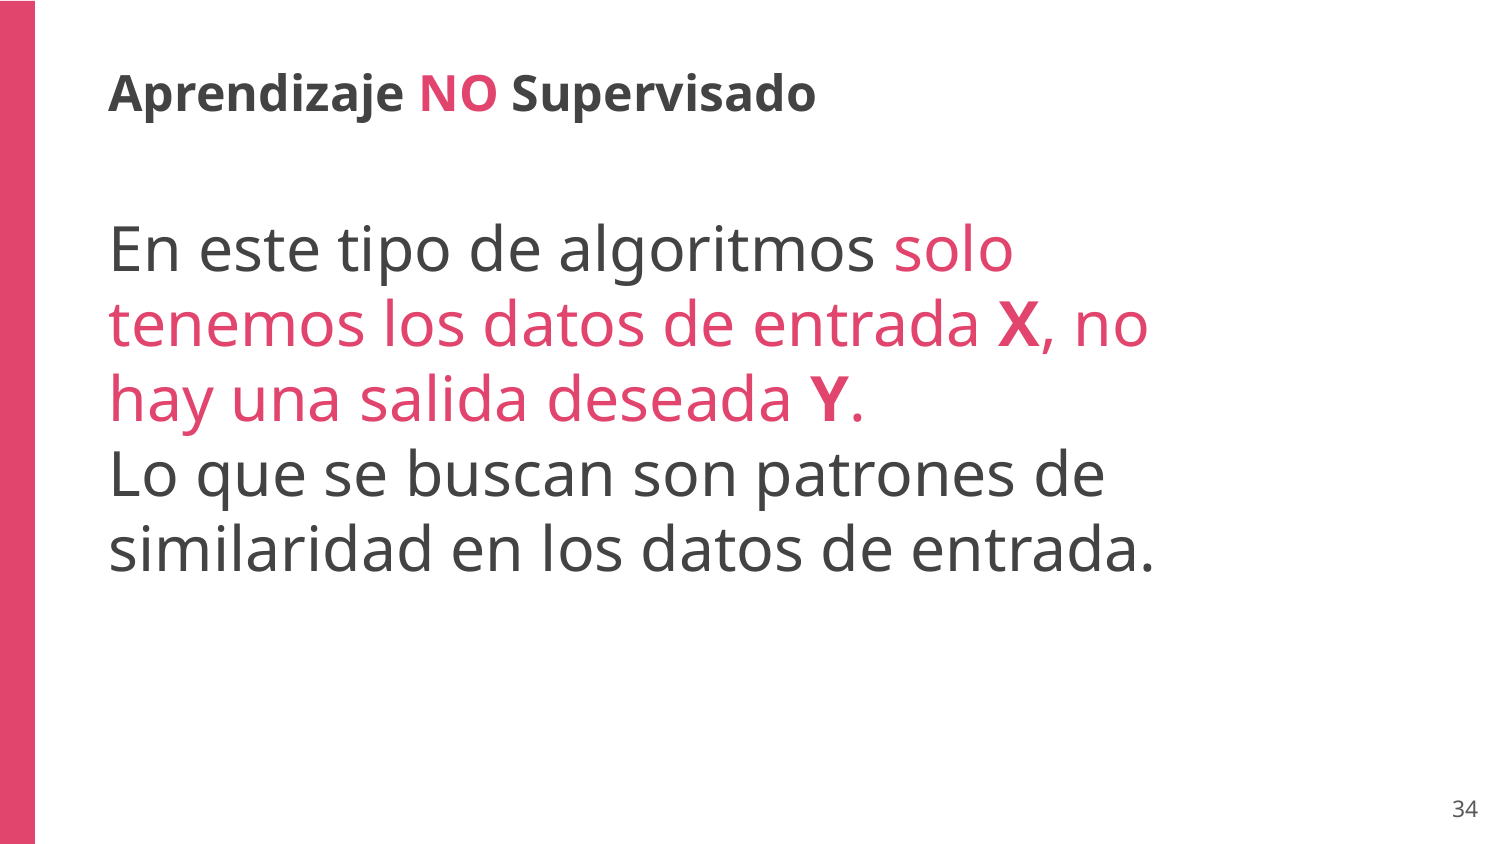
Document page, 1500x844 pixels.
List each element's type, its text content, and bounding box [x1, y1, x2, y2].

text_box En este tipo de algoritmos solo tenemos los datos de entrada X, no hay una salida deseada Y. Lo que se buscan son patrones de similaridad en los datos de entrada. [93, 194, 1224, 370]
slide_number ‹#› [1403, 779, 1494, 844]
text_box Aprendizaje NO Supervisado [93, 46, 1387, 135]
